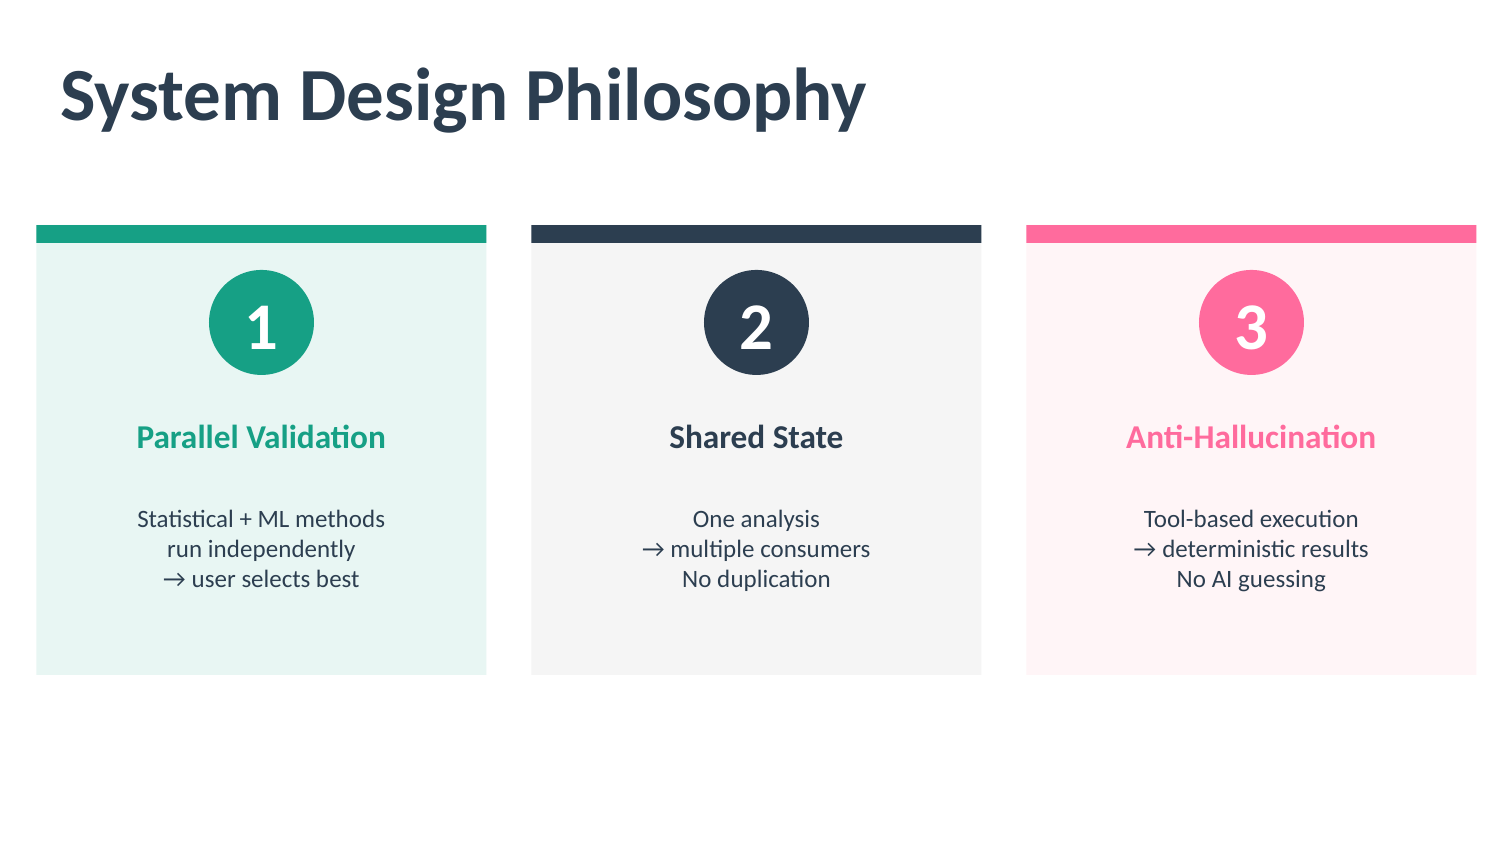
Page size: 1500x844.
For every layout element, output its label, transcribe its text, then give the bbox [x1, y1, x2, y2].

text_box Shared State [561, 404, 952, 465]
text_box [36, 243, 487, 675]
text_box 1 [208, 269, 314, 375]
text_box One analysis → multiple consumers No duplication [561, 479, 952, 615]
text_box Tool-based execution → deterministic results No AI guessing [1056, 479, 1447, 615]
text_box 2 [703, 269, 809, 375]
text_box [1026, 225, 1477, 243]
text_box System Design Philosophy [44, 44, 1395, 135]
text_box Statistical + ML methods run independently → user selects best [66, 479, 457, 615]
text_box [531, 225, 982, 243]
text_box [1026, 243, 1477, 675]
text_box Anti-Hallucination [1056, 404, 1447, 465]
text_box [531, 243, 982, 675]
text_box Parallel Validation [66, 404, 457, 465]
text_box 3 [1198, 269, 1304, 375]
text_box [36, 225, 487, 243]
